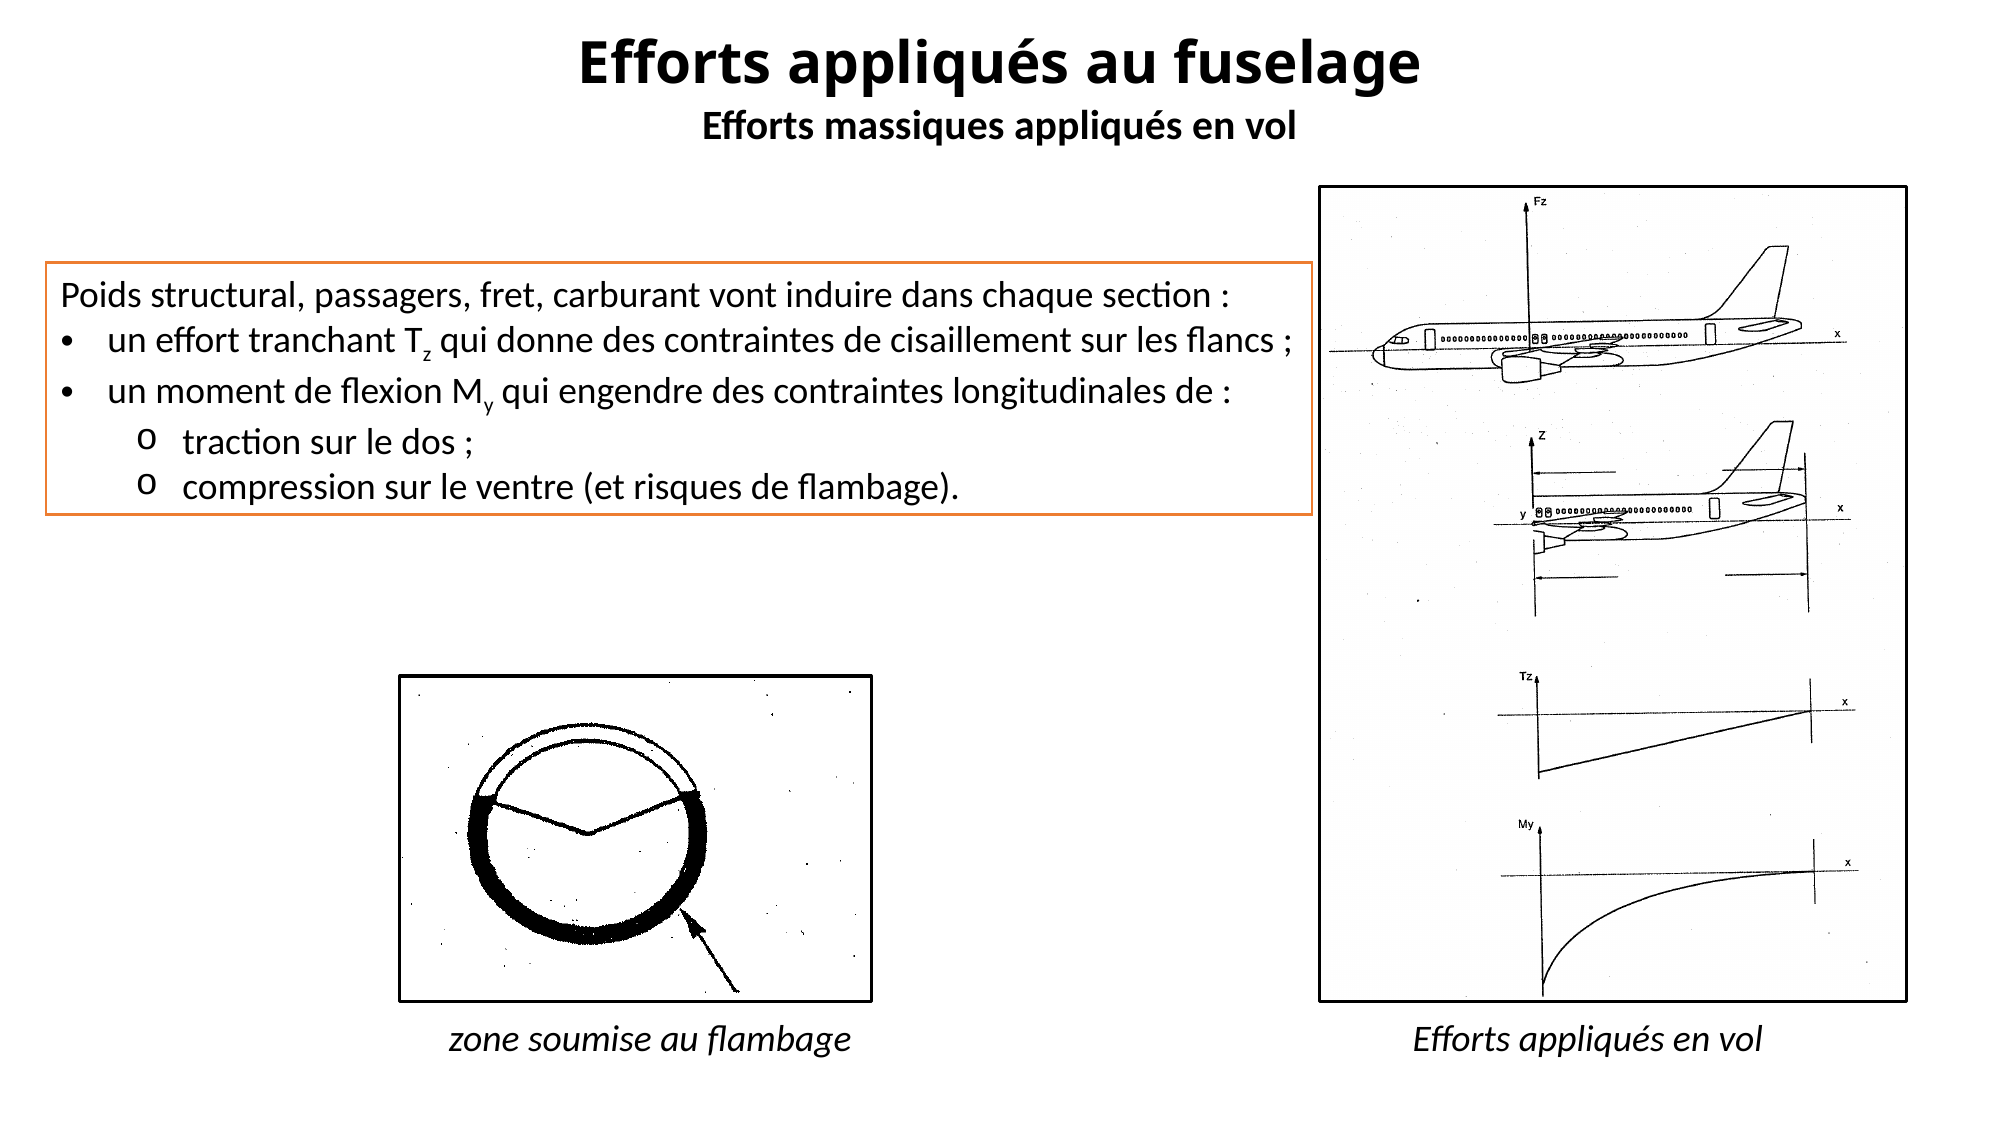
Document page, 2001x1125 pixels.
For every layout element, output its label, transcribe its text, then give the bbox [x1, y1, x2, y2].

text_box Poids structural, passagers, fret, carburant vont induire dans chaque section : un effort tranchant Tz qui donne des contraintes de cisaillement sur les flancs ; un moment de flexion My qui engendre des contraintes longitudinales de : traction sur le dos ; compression sur le ventre (et risques de flambage). [45, 261, 1313, 516]
text_box zone soumise au flambage [434, 1006, 867, 1067]
picture [1320, 187, 1905, 1000]
picture [401, 677, 870, 1000]
title Efforts appliqués au fuselage [482, 13, 1518, 123]
text_box Efforts appliqués en vol [1397, 1006, 1779, 1067]
text_box Efforts massiques appliqués en vol [687, 90, 1313, 155]
